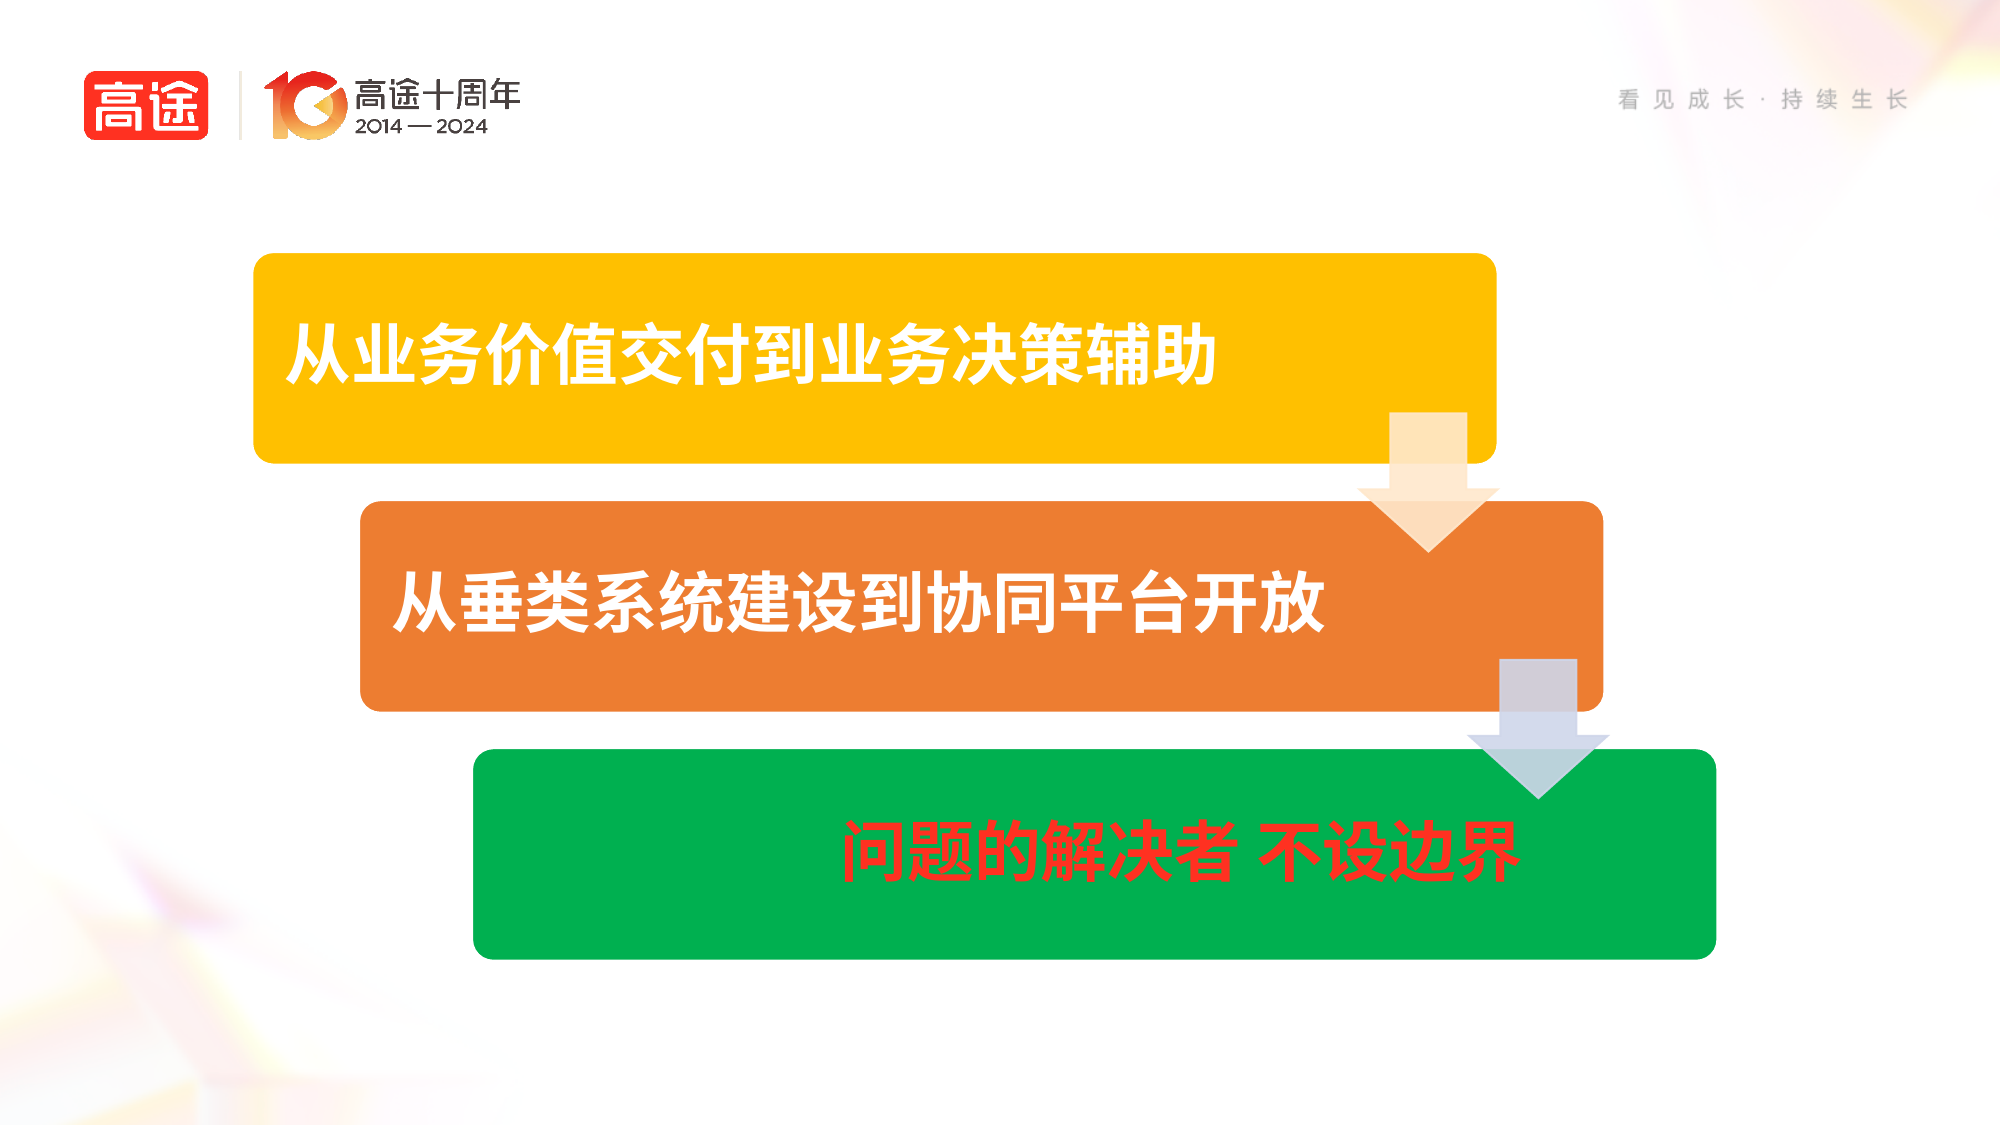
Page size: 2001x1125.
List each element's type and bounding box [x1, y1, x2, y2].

text_box [252, 252, 1718, 961]
picture [0, 0, 2000, 1125]
